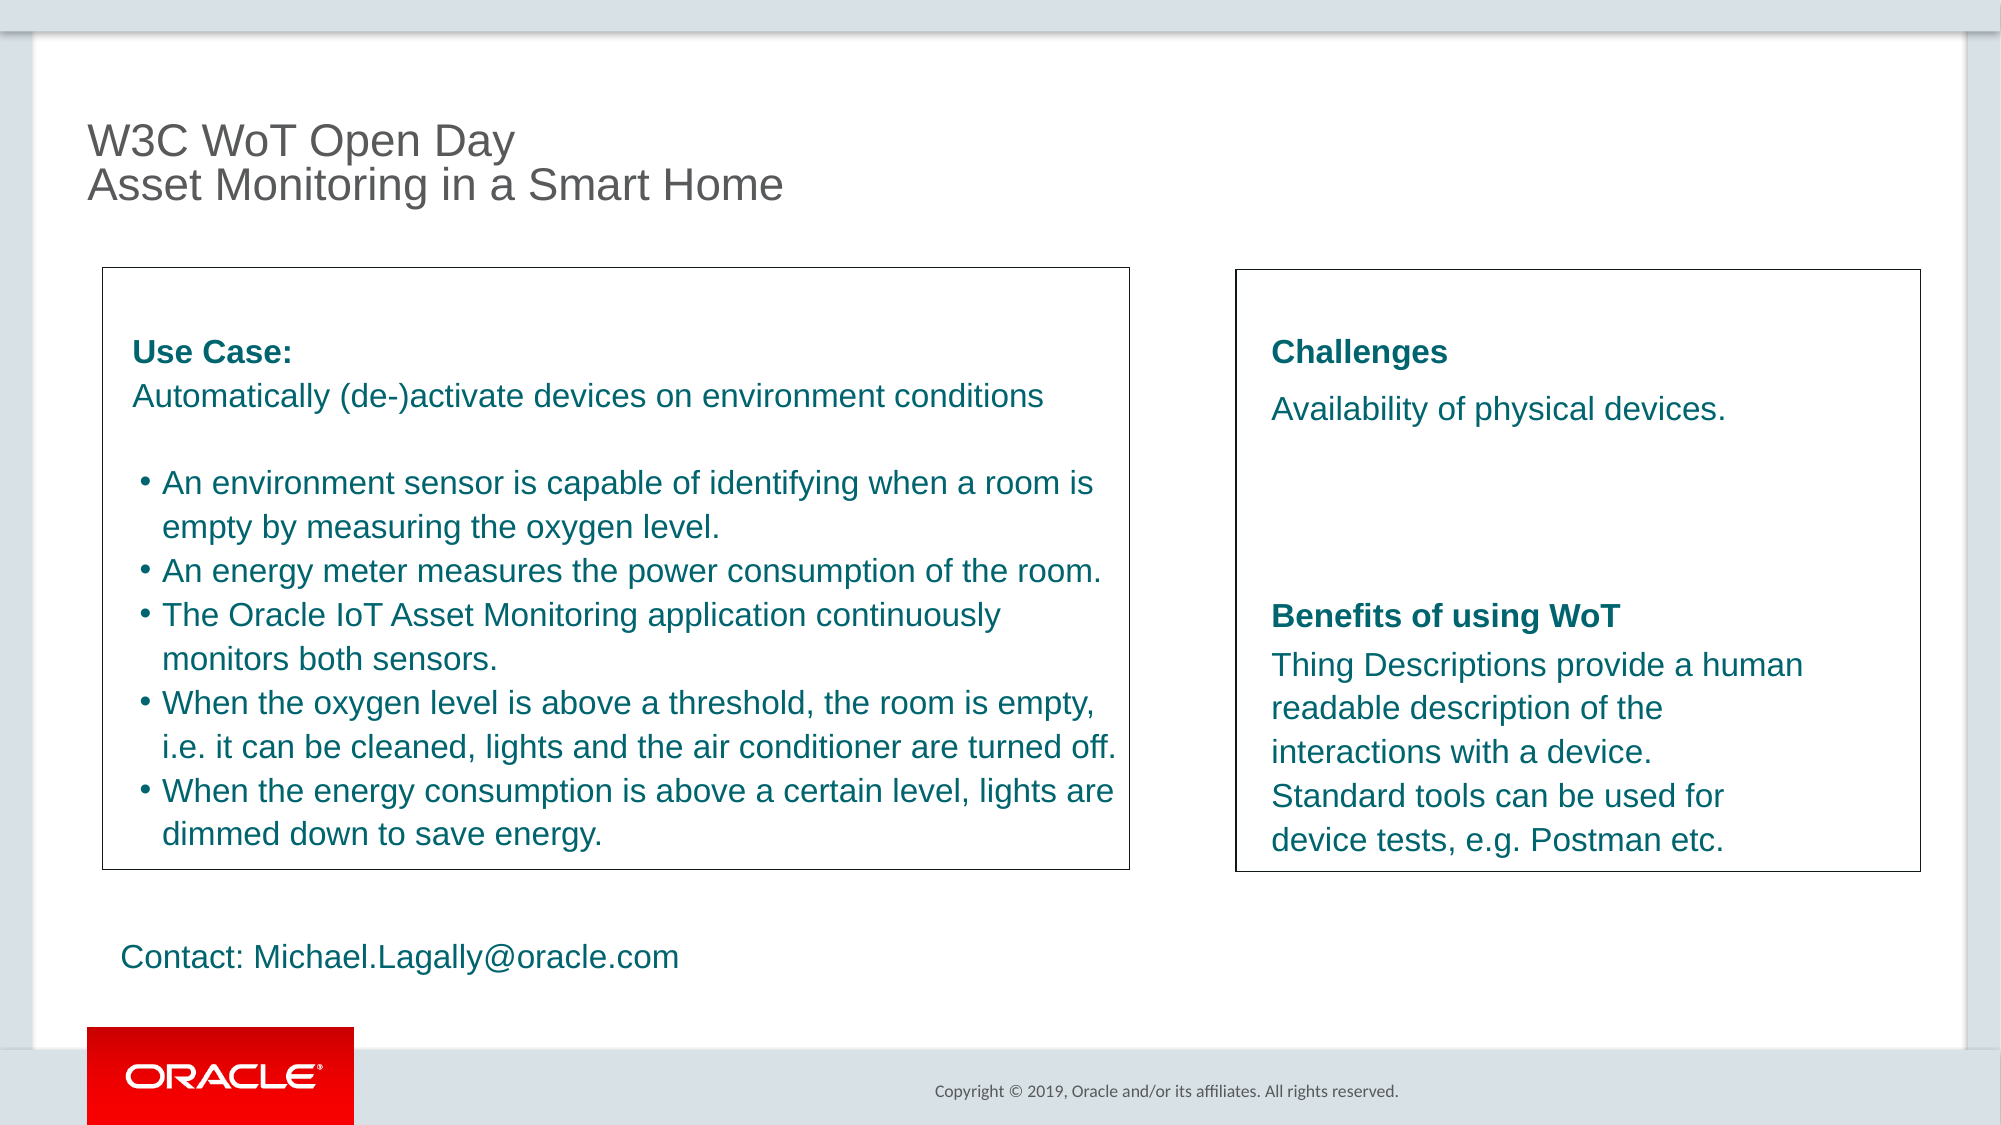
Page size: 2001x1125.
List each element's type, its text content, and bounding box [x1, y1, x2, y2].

text_box Availability of physical devices. [1271, 382, 1829, 584]
text_box Use Case: Automatically (de-)activate devices on environment conditions An environment sensor is capable of identifying when a room is empty by measuring the oxygen level. An energy meter measures the power consumption of the room. The Oracle IoT Asset Monitoring application continuously monitors both sensors. When the oxygen level is above a threshold, the room is empty, i.e. it can be cleaned, lights and the air conditioner are turned off. When the energy consumption is above a certain level, lights are dimmed down to save energy. [132, 325, 1130, 840]
text_box [1236, 269, 1921, 872]
text_box Contact: Michael.Lagally@oracle.com [105, 924, 696, 983]
text_box W3C WoT Open Day Asset Monitoring in a Smart Home [87, 66, 1913, 213]
text_box Thing Descriptions provide a human readable description of the interactions with a device. Standard tools can be used for device tests, e.g. Postman etc. [1271, 638, 1829, 840]
text_box [102, 267, 1130, 870]
text_box Benefits of using WoT [1271, 590, 1661, 638]
text_box Challenges [1271, 325, 2000, 374]
picture [87, 1027, 354, 1125]
